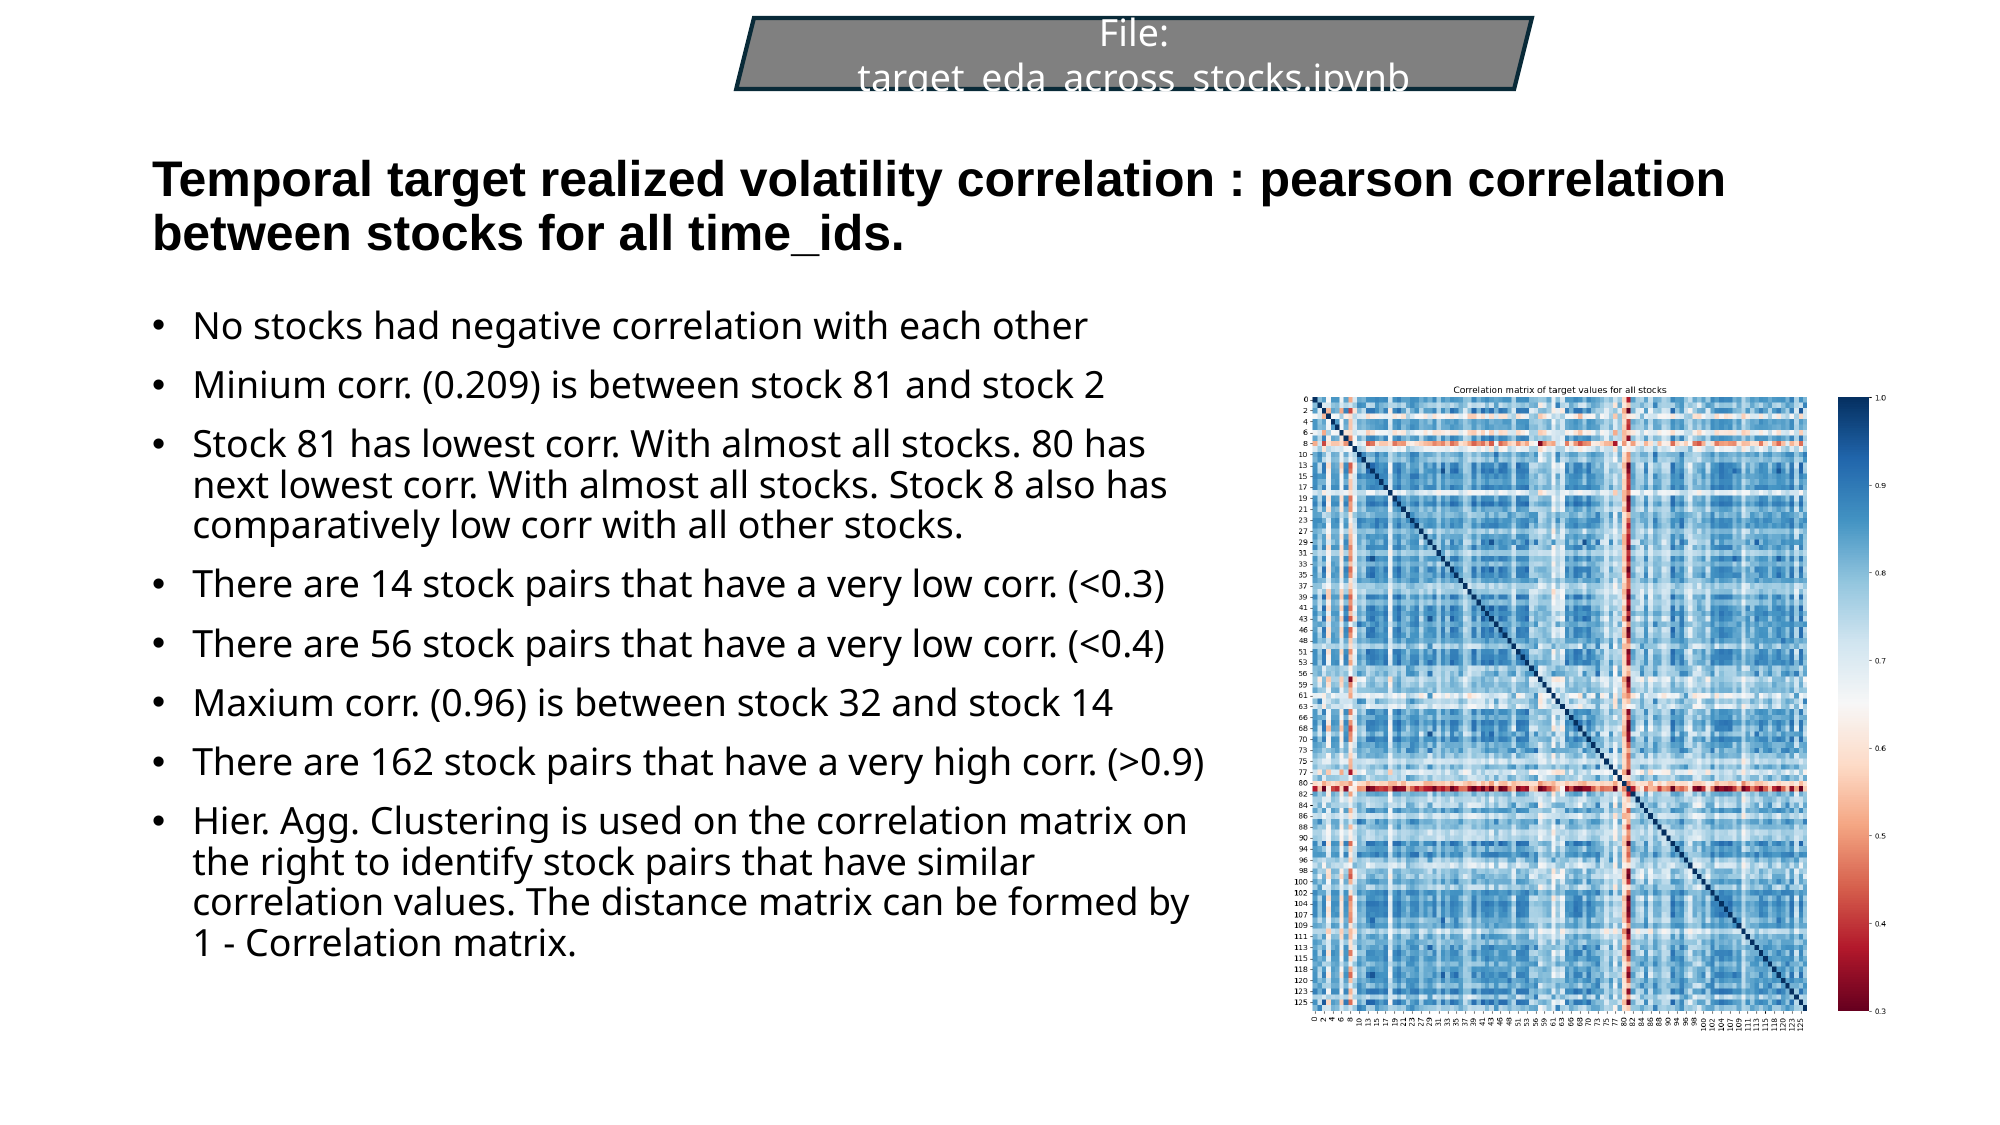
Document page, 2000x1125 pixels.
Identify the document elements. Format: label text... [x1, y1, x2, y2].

title Temporal target realized volatility correlation : pearson correlation between stocks for all time_ids. [137, 138, 1862, 277]
list No stocks had negative correlation with each other Minium corr. (0.209) is between stock 81 and stock 2 Stock 81 has lowest corr. With almost all stocks. 80 has next lowest corr. With almost all stocks. Stock 8 also has comparatively low corr with all other stocks. There are 14 stock pairs that have a very low corr. (<0.3) There are 56 stock pairs that have a very low corr. (<0.4) Maxium corr. (0.96) is between stock 32 and stock 14 There are 162 stock pairs that have a very high corr. (>0.9) Hier. Agg. Clustering is used on the correlation matrix on the right to identify stock pairs that have similar correlation values. The distance matrix can be formed by 1 - Correlation matrix. [137, 299, 1234, 1013]
text_box File: target_eda_across_stocks.ipynb [733, 15, 1535, 92]
picture [1288, 381, 1891, 1035]
